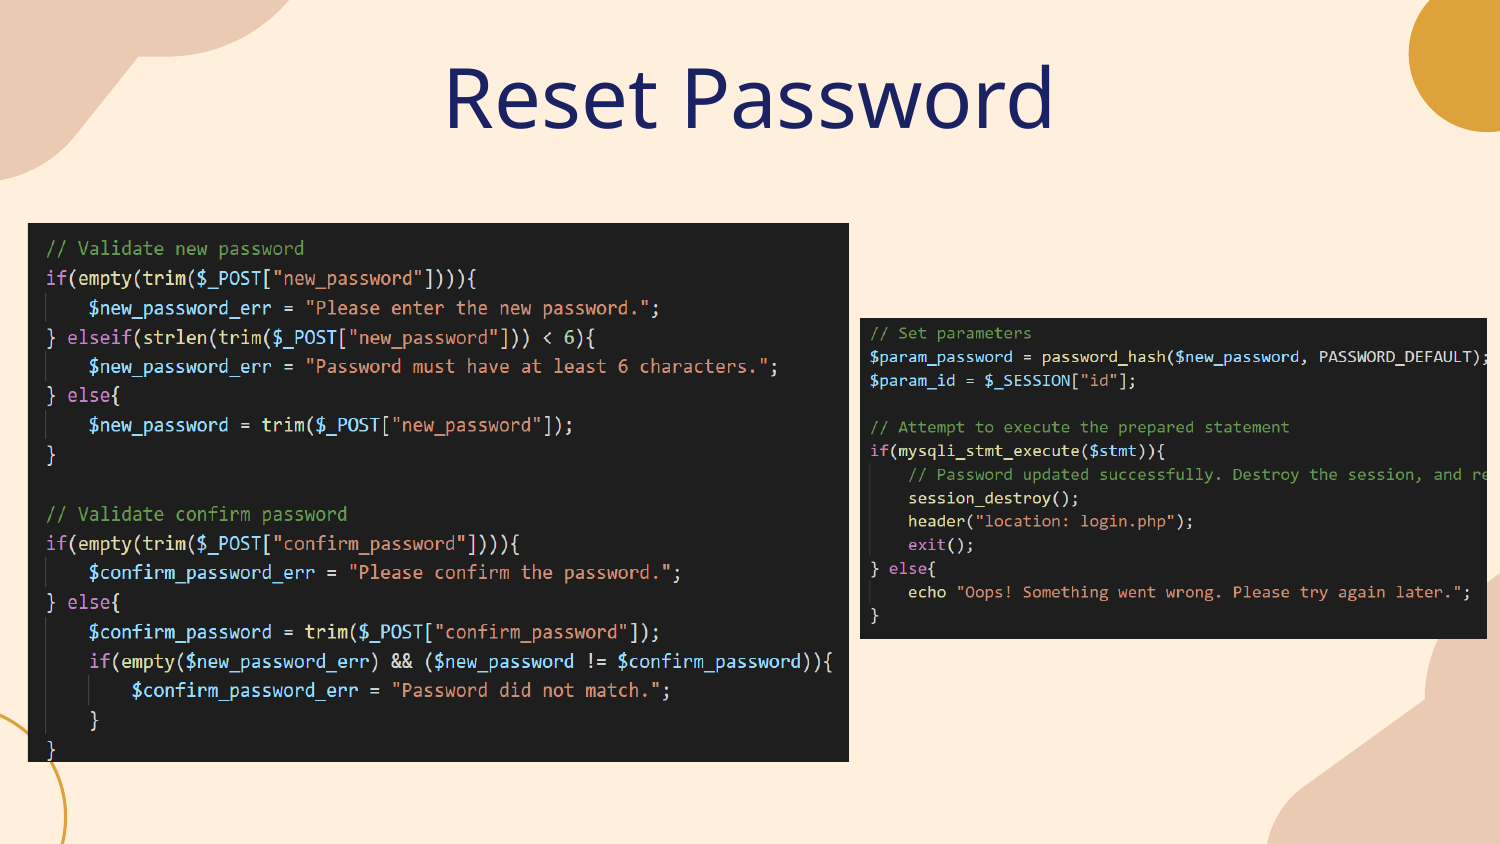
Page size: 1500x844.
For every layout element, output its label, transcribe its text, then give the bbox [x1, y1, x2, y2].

picture [27, 223, 1487, 763]
title Reset Password [116, 47, 1383, 142]
